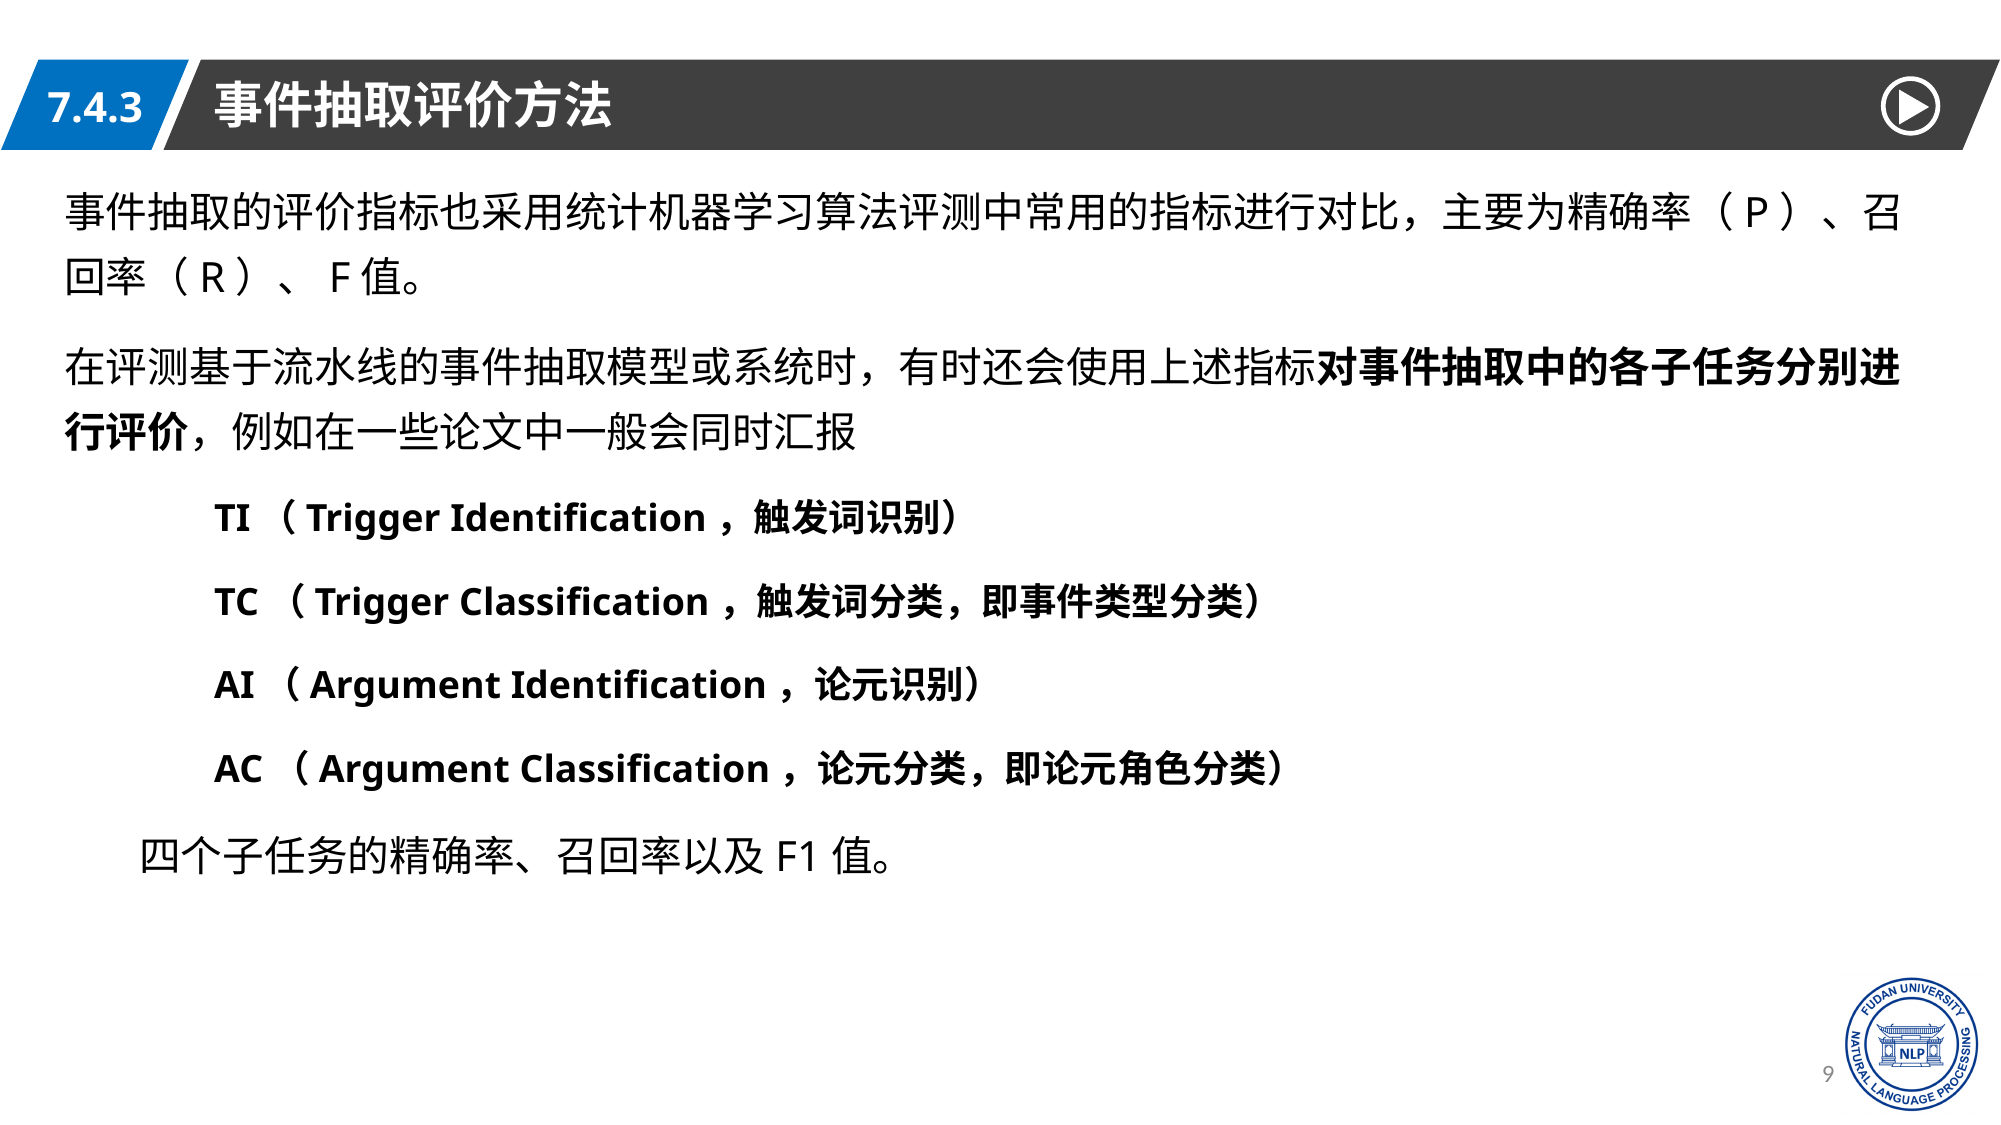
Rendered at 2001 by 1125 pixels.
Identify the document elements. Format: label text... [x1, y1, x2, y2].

text_box 7.4.3 [26, 73, 164, 138]
slide_number 97 [1412, 1042, 1863, 1103]
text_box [1883, 78, 1939, 134]
text_box [163, 59, 2000, 150]
text_box [32, 59, 189, 120]
picture [1834, 972, 1985, 1117]
text_box 事件抽取评价方法 [198, 66, 629, 142]
text_box [1, 89, 157, 150]
text_box 事件抽取的评价指标也采用统计机器学习算法评测中常用的指标进行对比，主要为精确率（P）、召回率（R）、F值。 在评测基于流水线的事件抽取模型或系统时，有时还会使用上述指标对事件抽取中的各子任务分别进行评价，例如在一些论文中一般会同时汇报 TI（Trigger Identification，触发词识别） TC（Trigger Classification，触发词分类，即事件类型分类） AI（Argument Identification，论元识别） AC（Argument Classification，论元分类，即论元角色分类） 四个子任务的精确率、召回率以及F1值。 [49, 163, 1951, 888]
